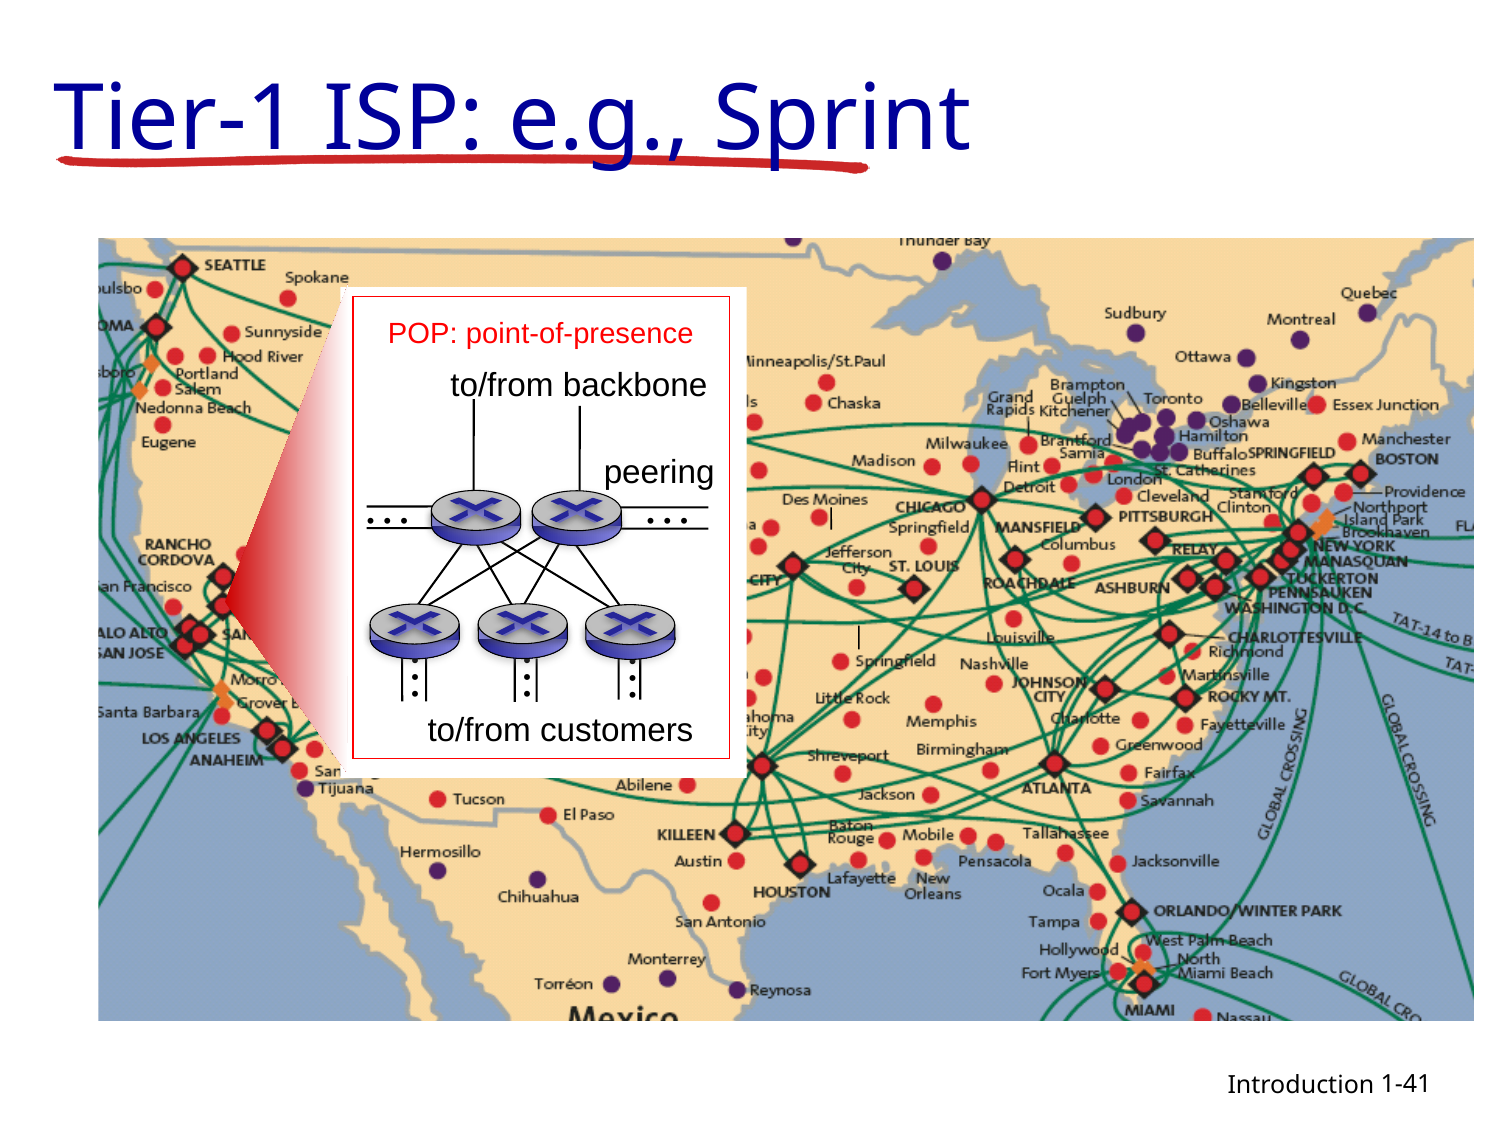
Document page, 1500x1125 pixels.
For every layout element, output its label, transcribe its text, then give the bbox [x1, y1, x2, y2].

slide_number 1-41 [1365, 1059, 1477, 1106]
picture [98, 237, 1475, 1021]
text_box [224, 282, 860, 779]
footer Introduction [914, 1060, 1391, 1109]
title Tier-1 ISP: e.g., Sprint [38, 18, 1314, 207]
picture [53, 149, 879, 179]
